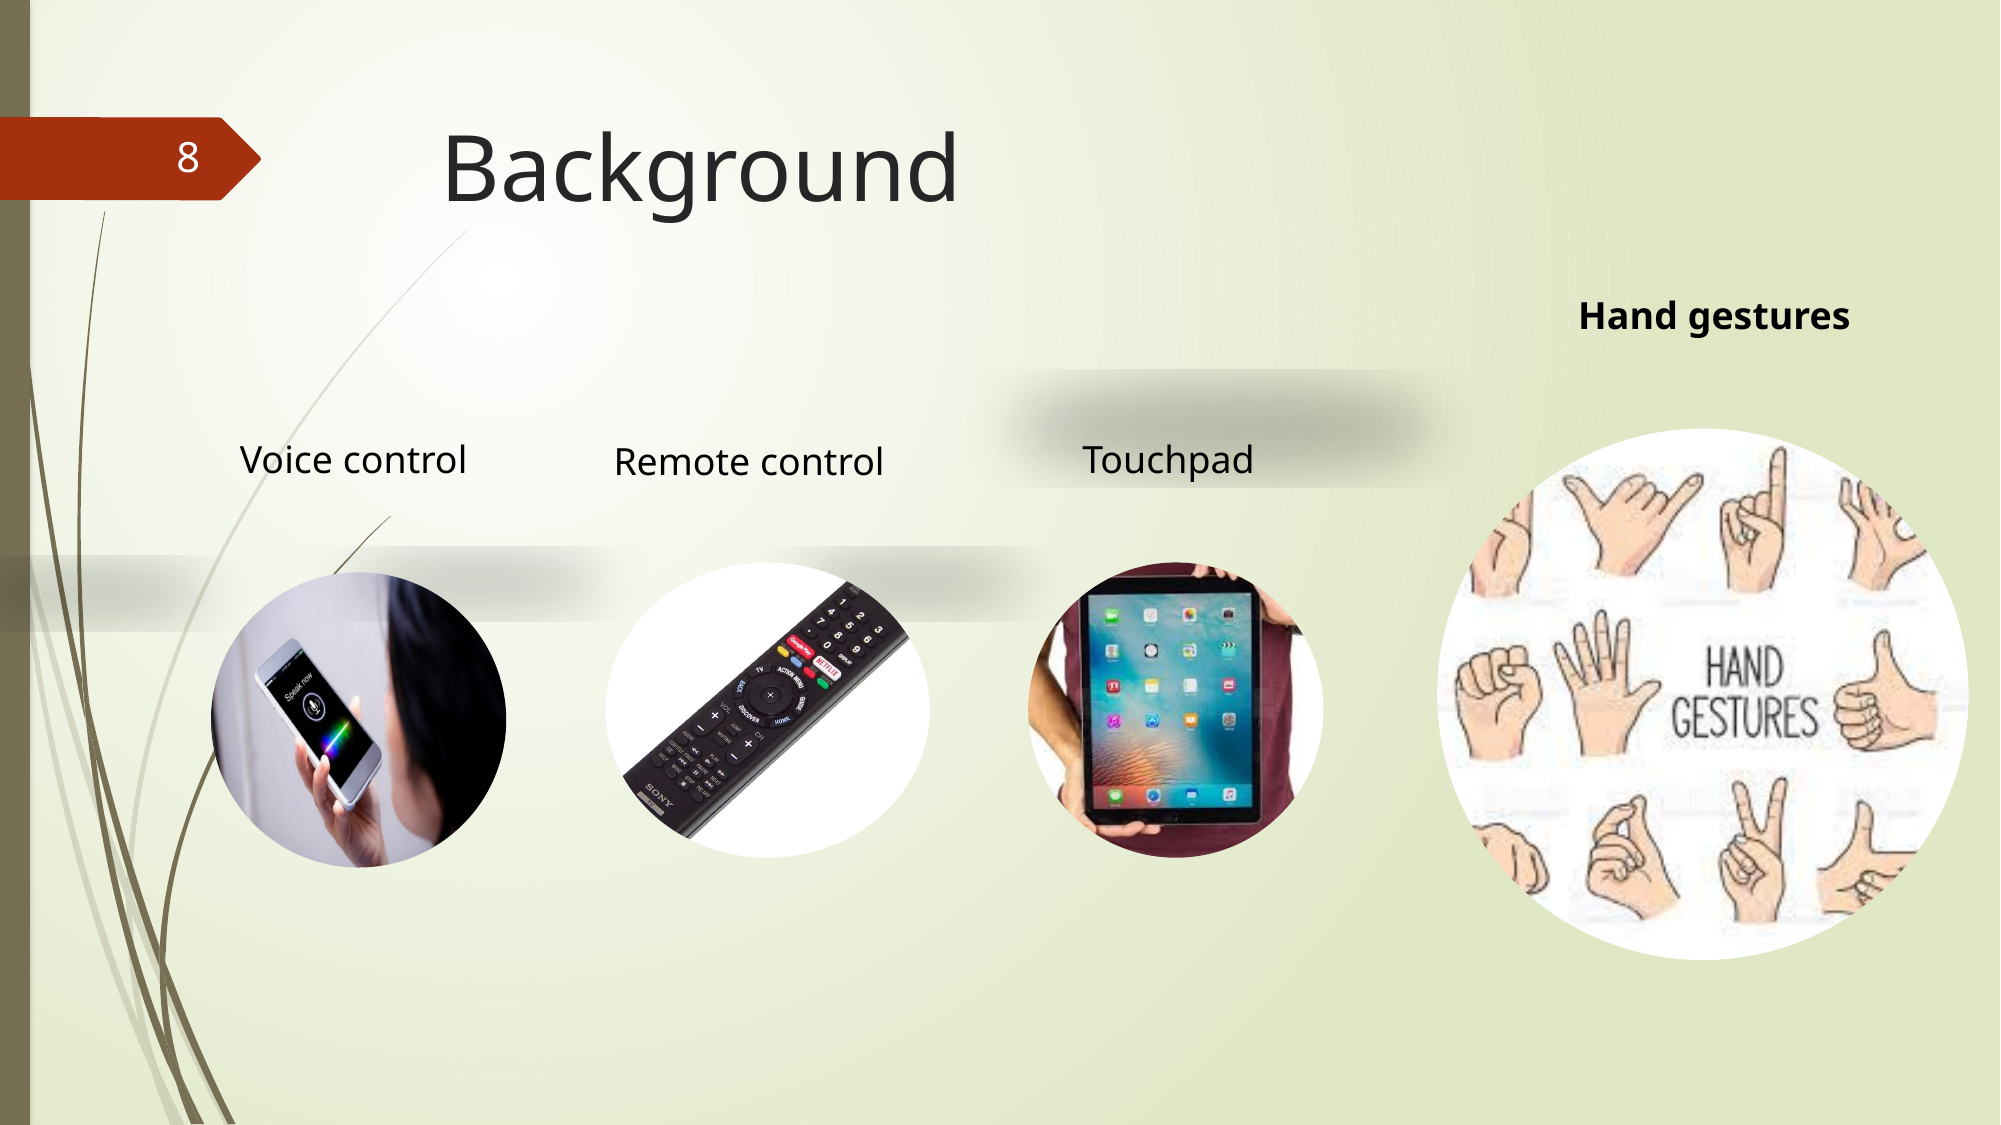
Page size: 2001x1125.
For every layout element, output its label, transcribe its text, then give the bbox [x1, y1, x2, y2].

text_box Touchpad [992, 428, 1360, 489]
text_box Voice control [131, 428, 537, 489]
picture [1436, 428, 1969, 961]
text_box Hand gestures [1563, 285, 2000, 345]
title Background [425, 102, 1888, 313]
picture [605, 562, 931, 858]
text_box Remote control [598, 430, 937, 490]
picture [1027, 562, 1324, 858]
picture [210, 571, 507, 868]
slide_number 8 [87, 129, 216, 190]
